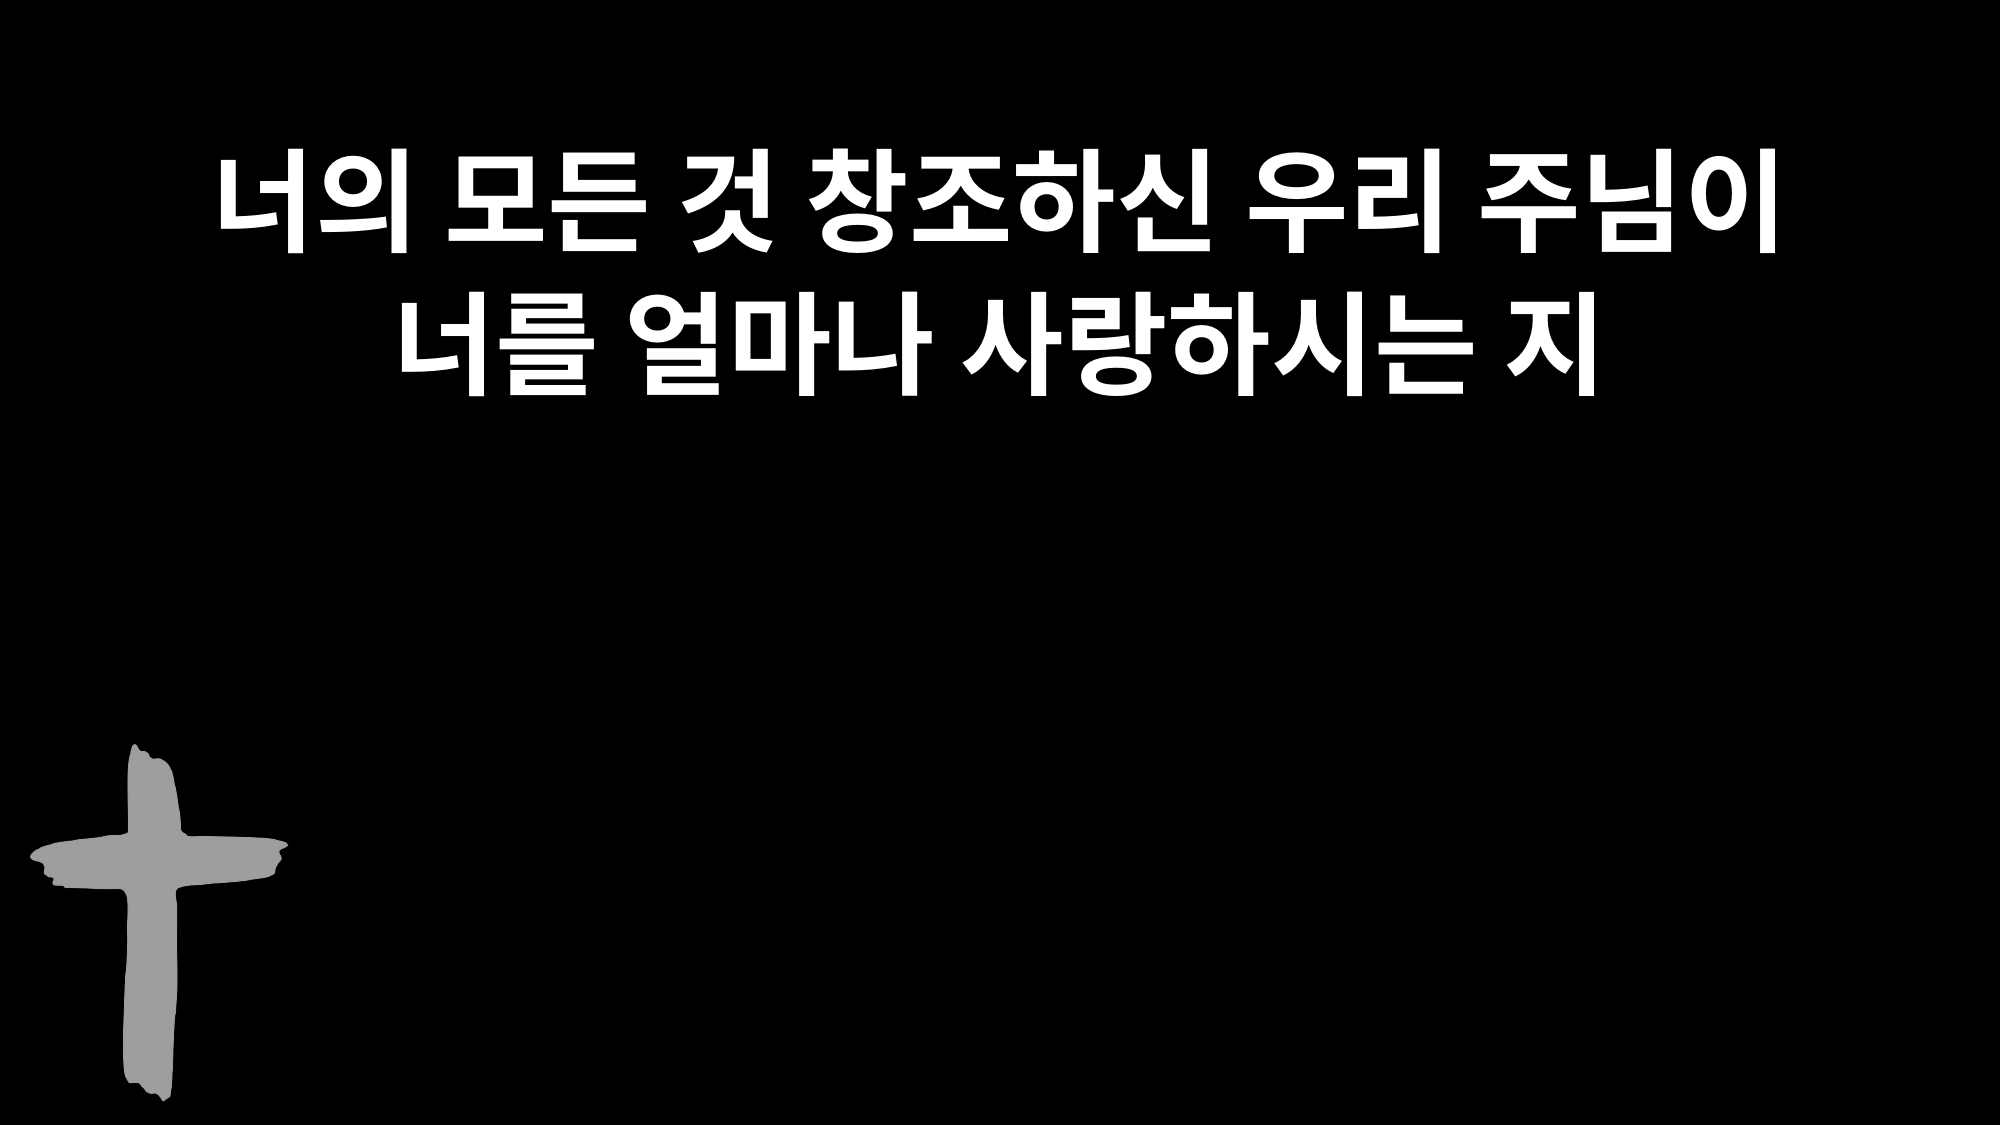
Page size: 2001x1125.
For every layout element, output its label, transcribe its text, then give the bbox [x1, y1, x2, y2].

list 너의 모든 것 창조하신 우리 주님이 너를 얼마나 사랑하시는 지 [0, 139, 2000, 456]
picture [29, 743, 289, 1102]
